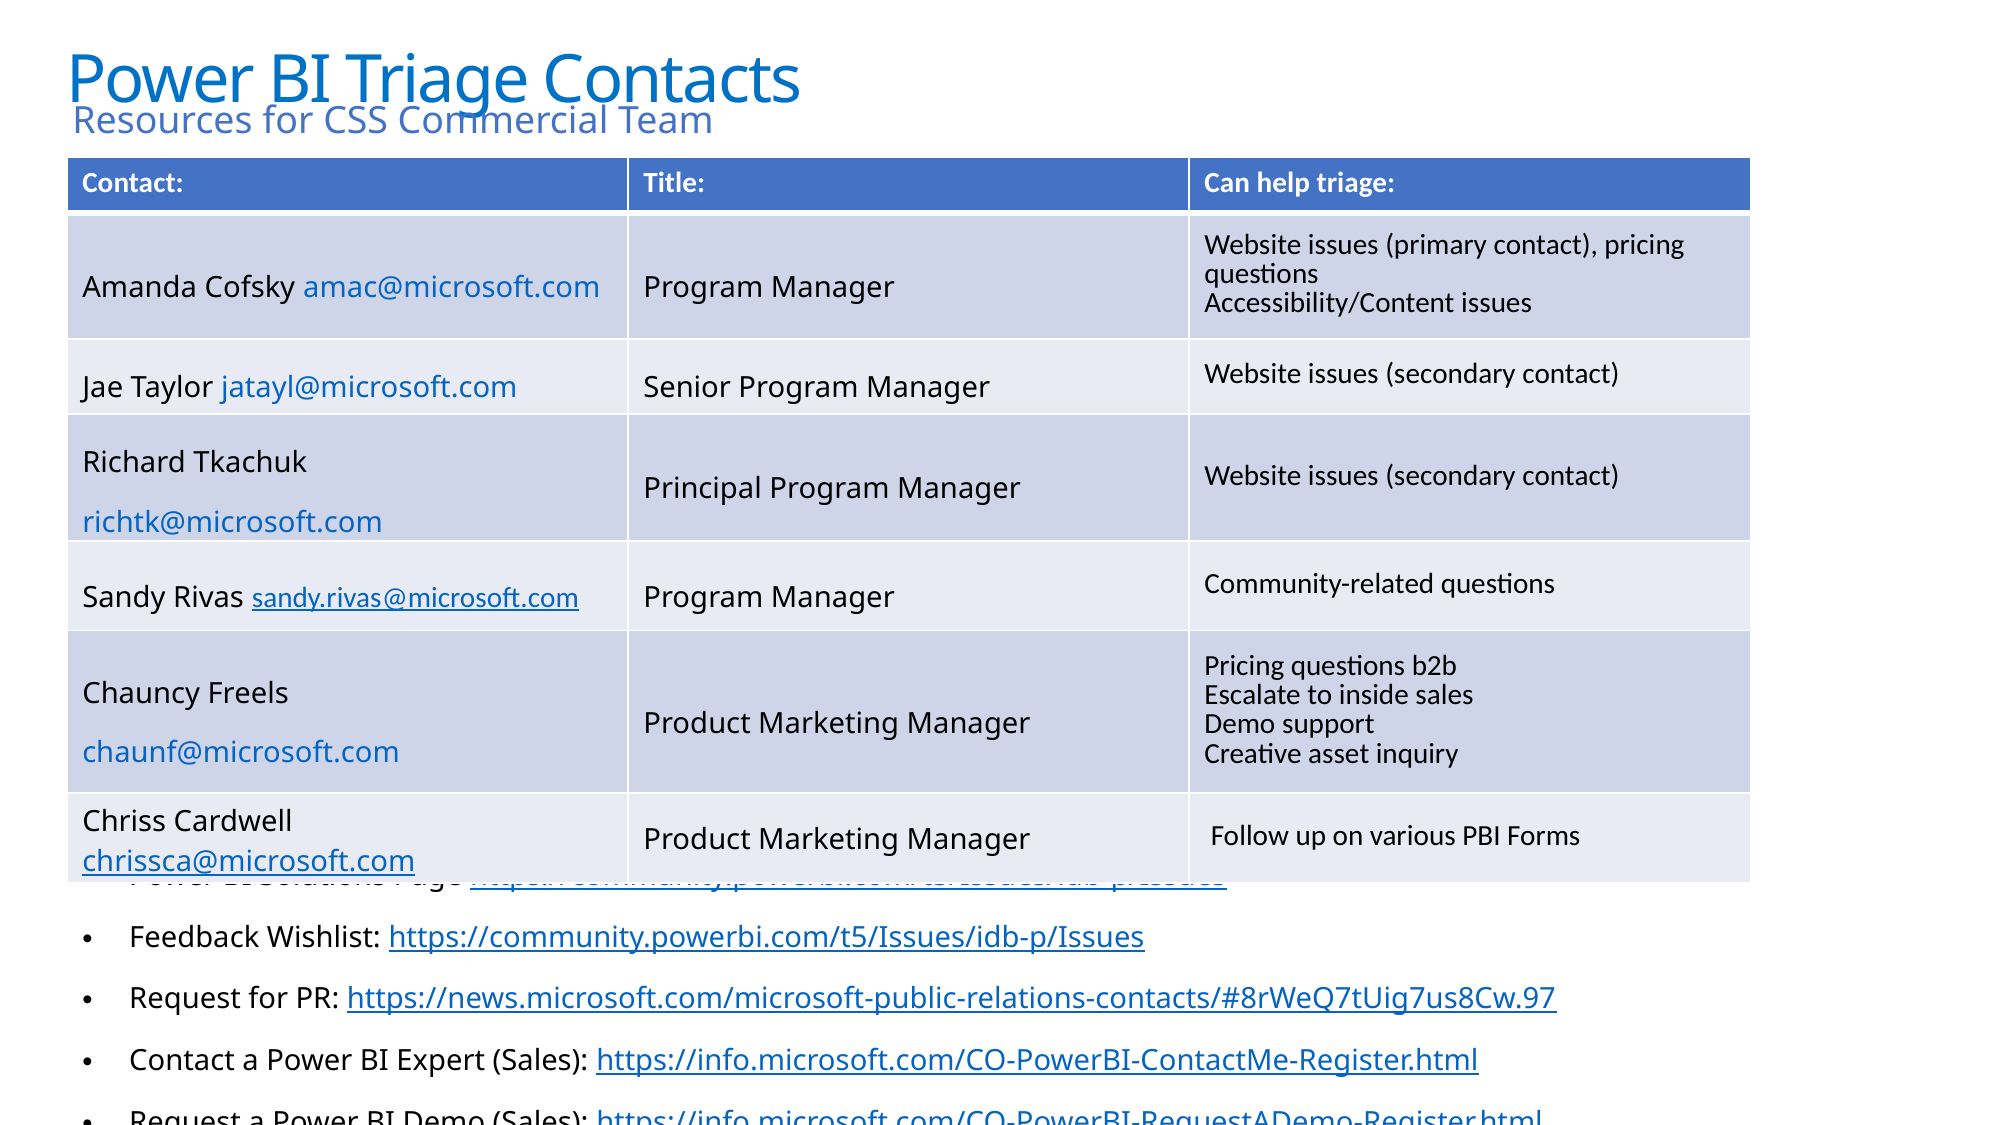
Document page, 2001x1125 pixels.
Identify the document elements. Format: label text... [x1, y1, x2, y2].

table_cell Website issues (primary contact), pricing questions Accessibility/Content issues [1190, 216, 1750, 338]
table_cell Senior Program Manager [629, 340, 1188, 413]
list Power BI Solutions Page https://community.powerbi.com/t5/Issues/idb-p/Issues Feedback Wishlist: https://community.powerbi.com/t5/Issues/idb-p/Issues Request for PR: https://news.microsoft.com/microsoft-public-relations-contacts/#8rWeQ7tUig7us8Cw.97 Contact a Power BI Expert (Sales): https://info.microsoft.com/CO-PowerBI-ContactMe-Register.html Request a Power BI Demo (Sales): https://info.microsoft.com/CO-PowerBI-RequestADemo-Register.html [67, 829, 2000, 1109]
table_cell Program Manager [629, 216, 1188, 338]
table_cell Product Marketing Manager [629, 794, 1188, 882]
table_cell Pricing questions b2b Escalate to inside sales Demo support Creative asset inquiry [1190, 631, 1750, 792]
table_cell Chriss Cardwell chrissca@microsoft.com [68, 794, 627, 882]
table_cell Product Marketing Manager [629, 631, 1188, 792]
table_cell Website issues (secondary contact) [1190, 415, 1750, 540]
table_cell Chauncy Freels chaunf@microsoft.com [68, 631, 627, 792]
table_cell Richard Tkachuk richtk@microsoft.com [68, 415, 627, 540]
text_box Power BI Triage Contacts [42, 0, 1513, 80]
text_box Resources for CSS Commercial Team [42, 80, 1841, 162]
table_cell Sandy Rivas sandy.rivas@microsoft.com [68, 542, 627, 630]
table_cell Principal Program Manager [629, 415, 1188, 540]
table_header Contact: [68, 158, 627, 210]
table_cell Community-related questions [1190, 542, 1750, 630]
table_cell Website issues (secondary contact) [1190, 340, 1750, 413]
table_cell Program Manager [629, 542, 1188, 630]
table_cell Follow up on various PBI Forms [1190, 794, 1750, 882]
table_header Title: [629, 158, 1188, 210]
table_cell Amanda Cofsky amac@microsoft.com [68, 216, 627, 338]
table_header Can help triage: [1190, 158, 1750, 210]
table_cell Jae Taylor jatayl@microsoft.com [68, 340, 627, 413]
